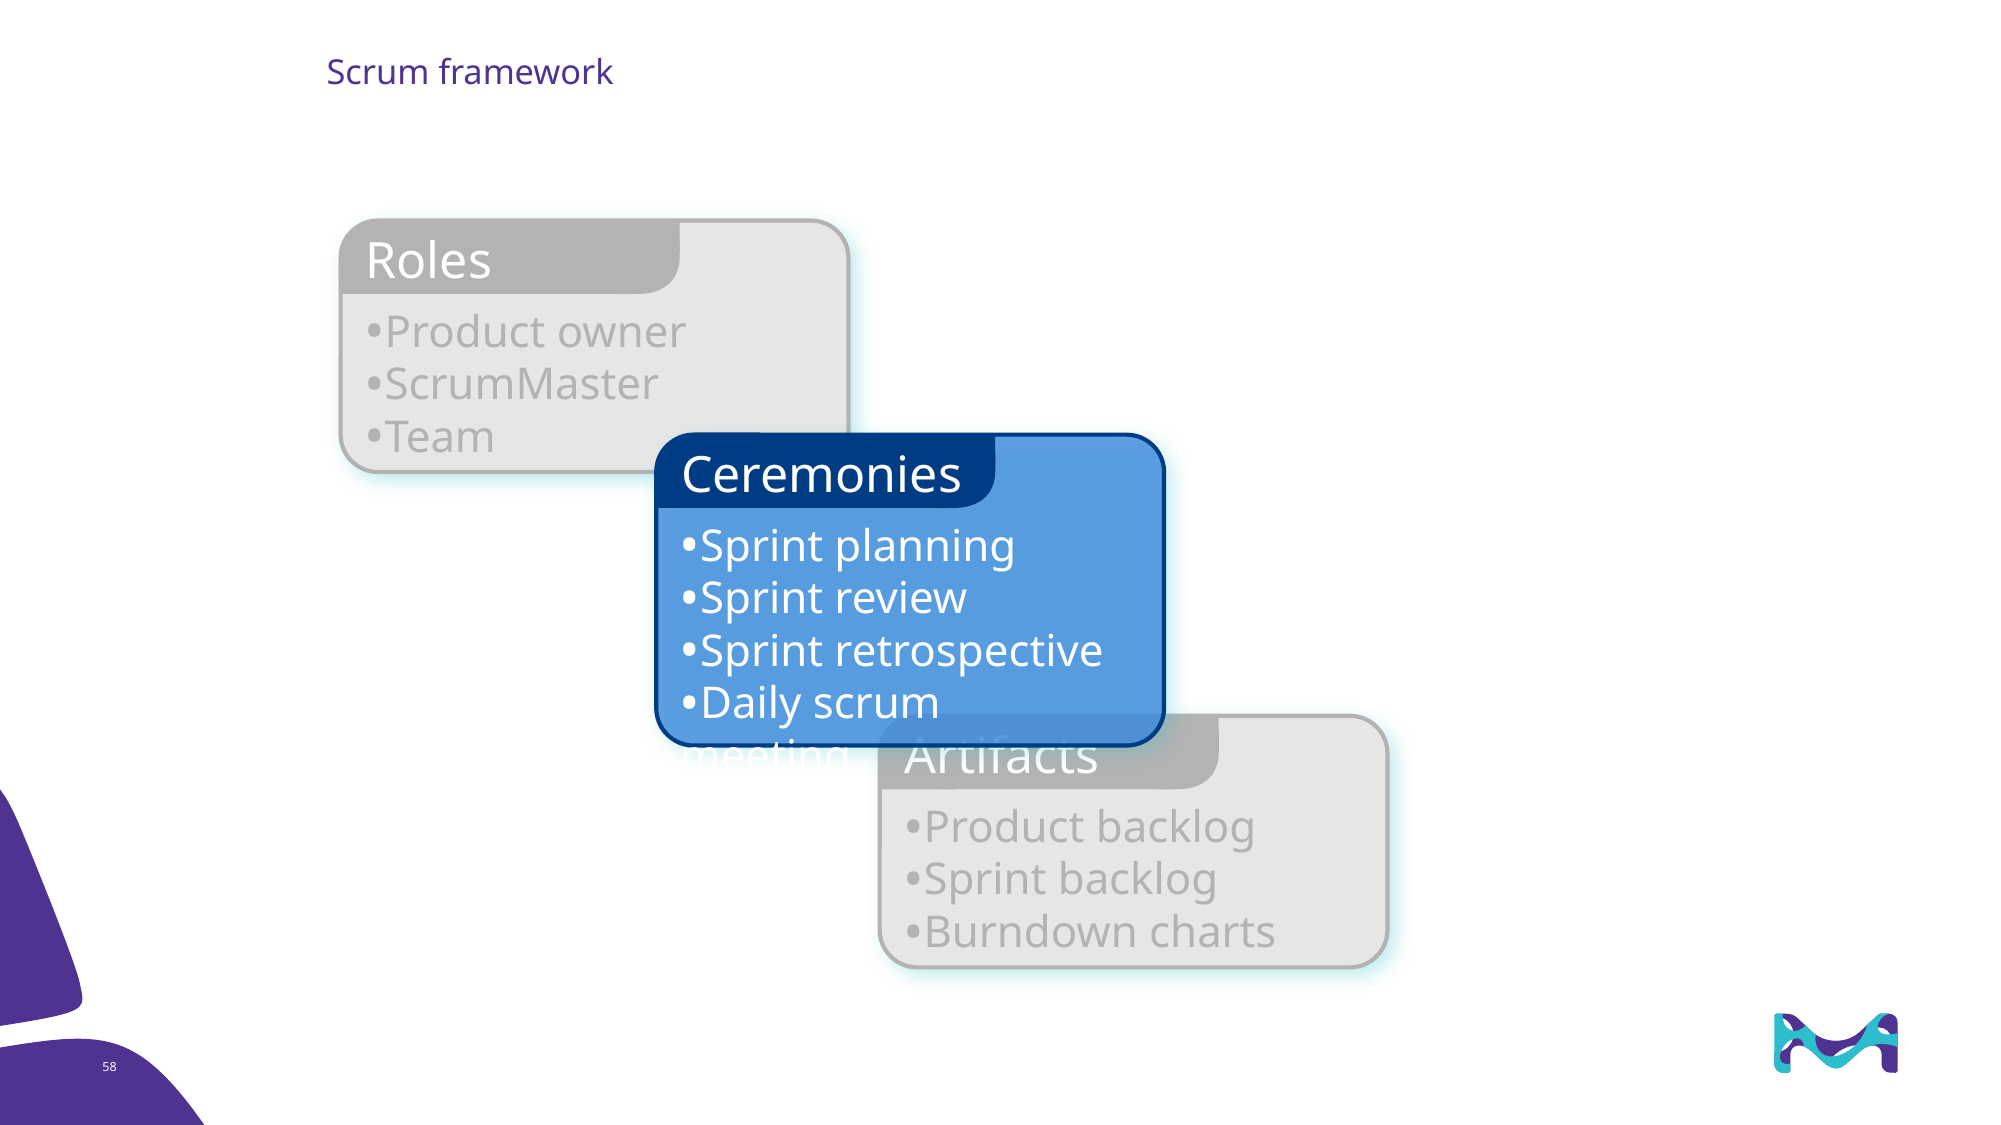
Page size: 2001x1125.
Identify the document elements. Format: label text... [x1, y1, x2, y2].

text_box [654, 434, 1165, 746]
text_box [877, 715, 1388, 968]
slide_number 58 [102, 1046, 209, 1083]
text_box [338, 220, 849, 473]
title Scrum framework [326, 53, 1491, 95]
